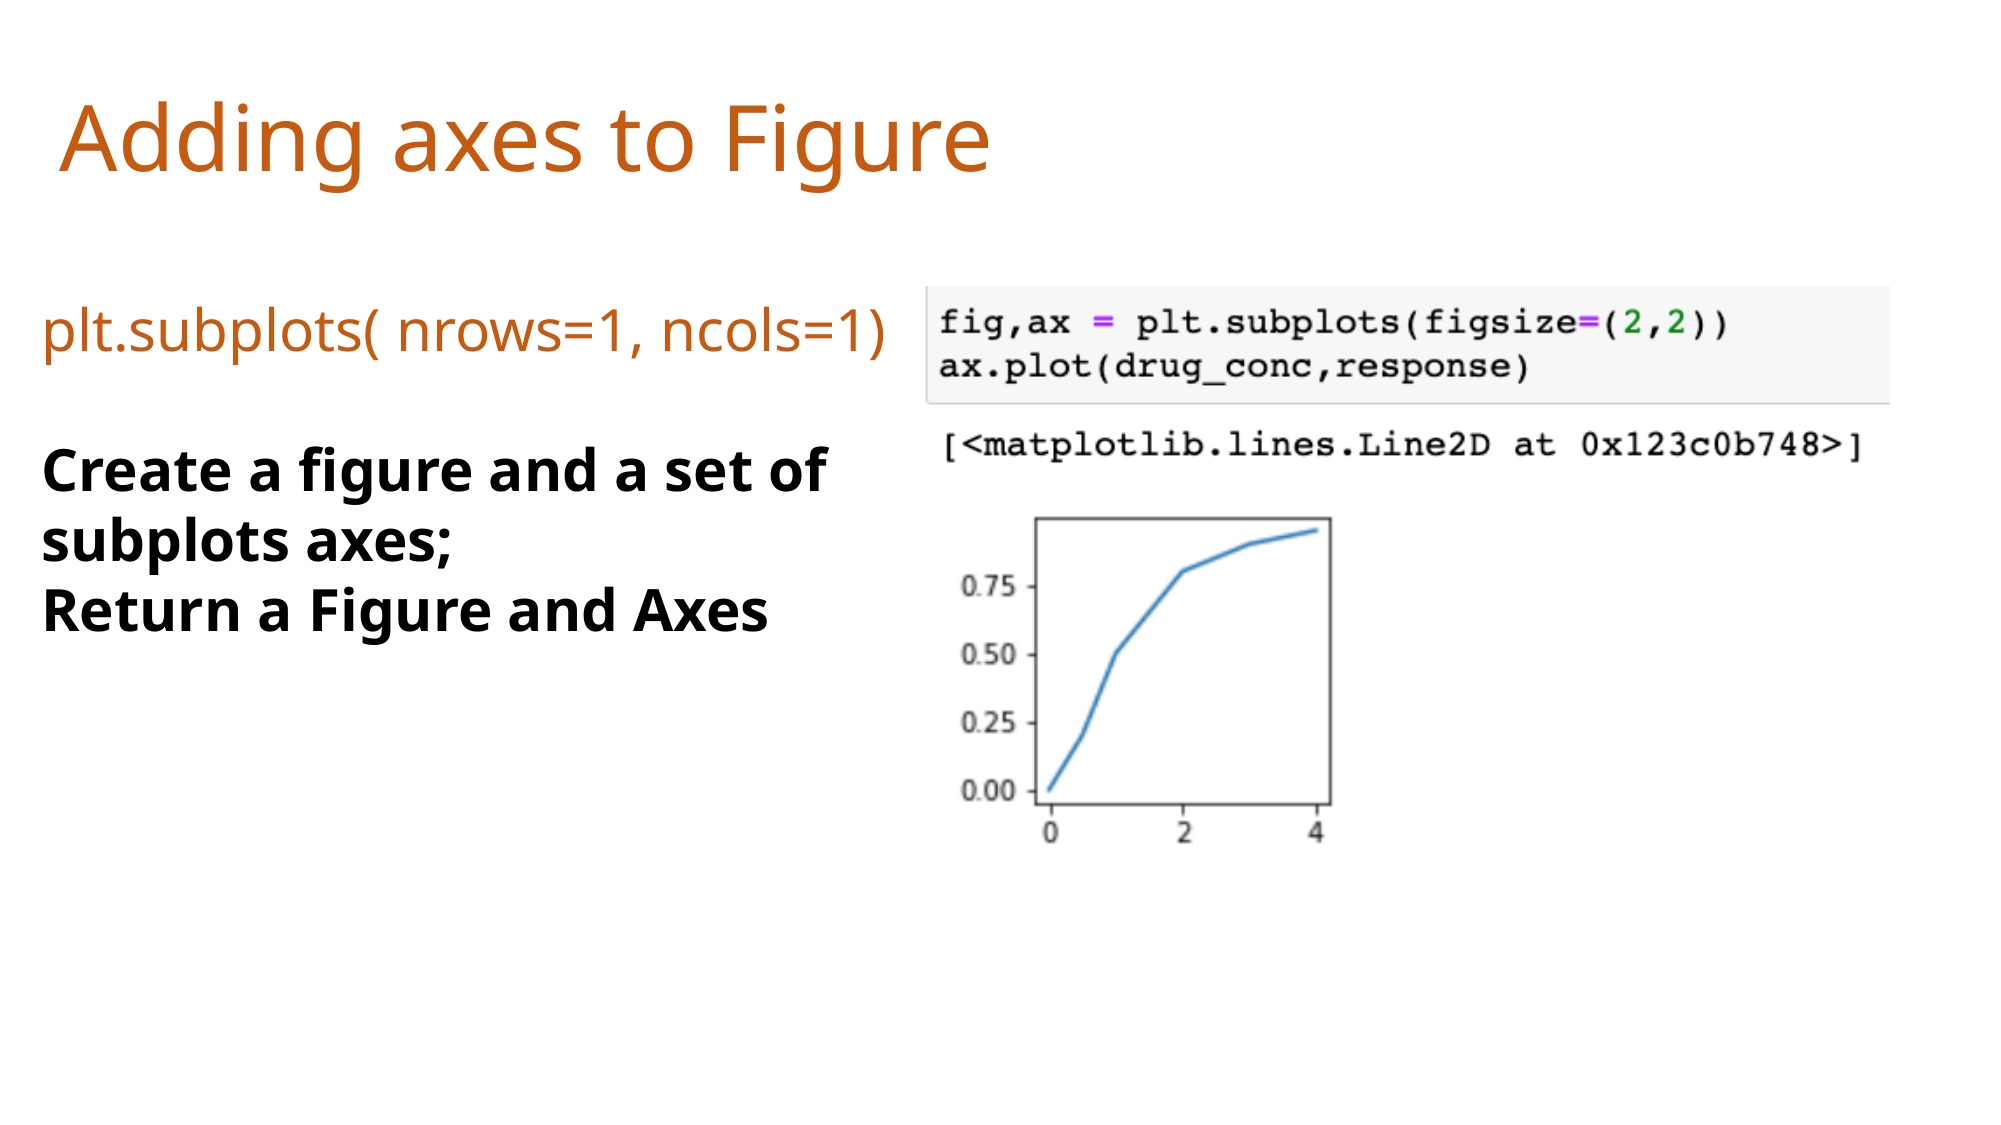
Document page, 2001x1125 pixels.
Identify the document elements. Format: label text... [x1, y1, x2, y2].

text_box plt.subplots( nrows=1, ncols=1) Create a figure and a set of subplots axes; Return a Figure and Axes [26, 286, 907, 651]
title Adding axes to Figure [44, 32, 1770, 251]
picture [907, 286, 1890, 878]
